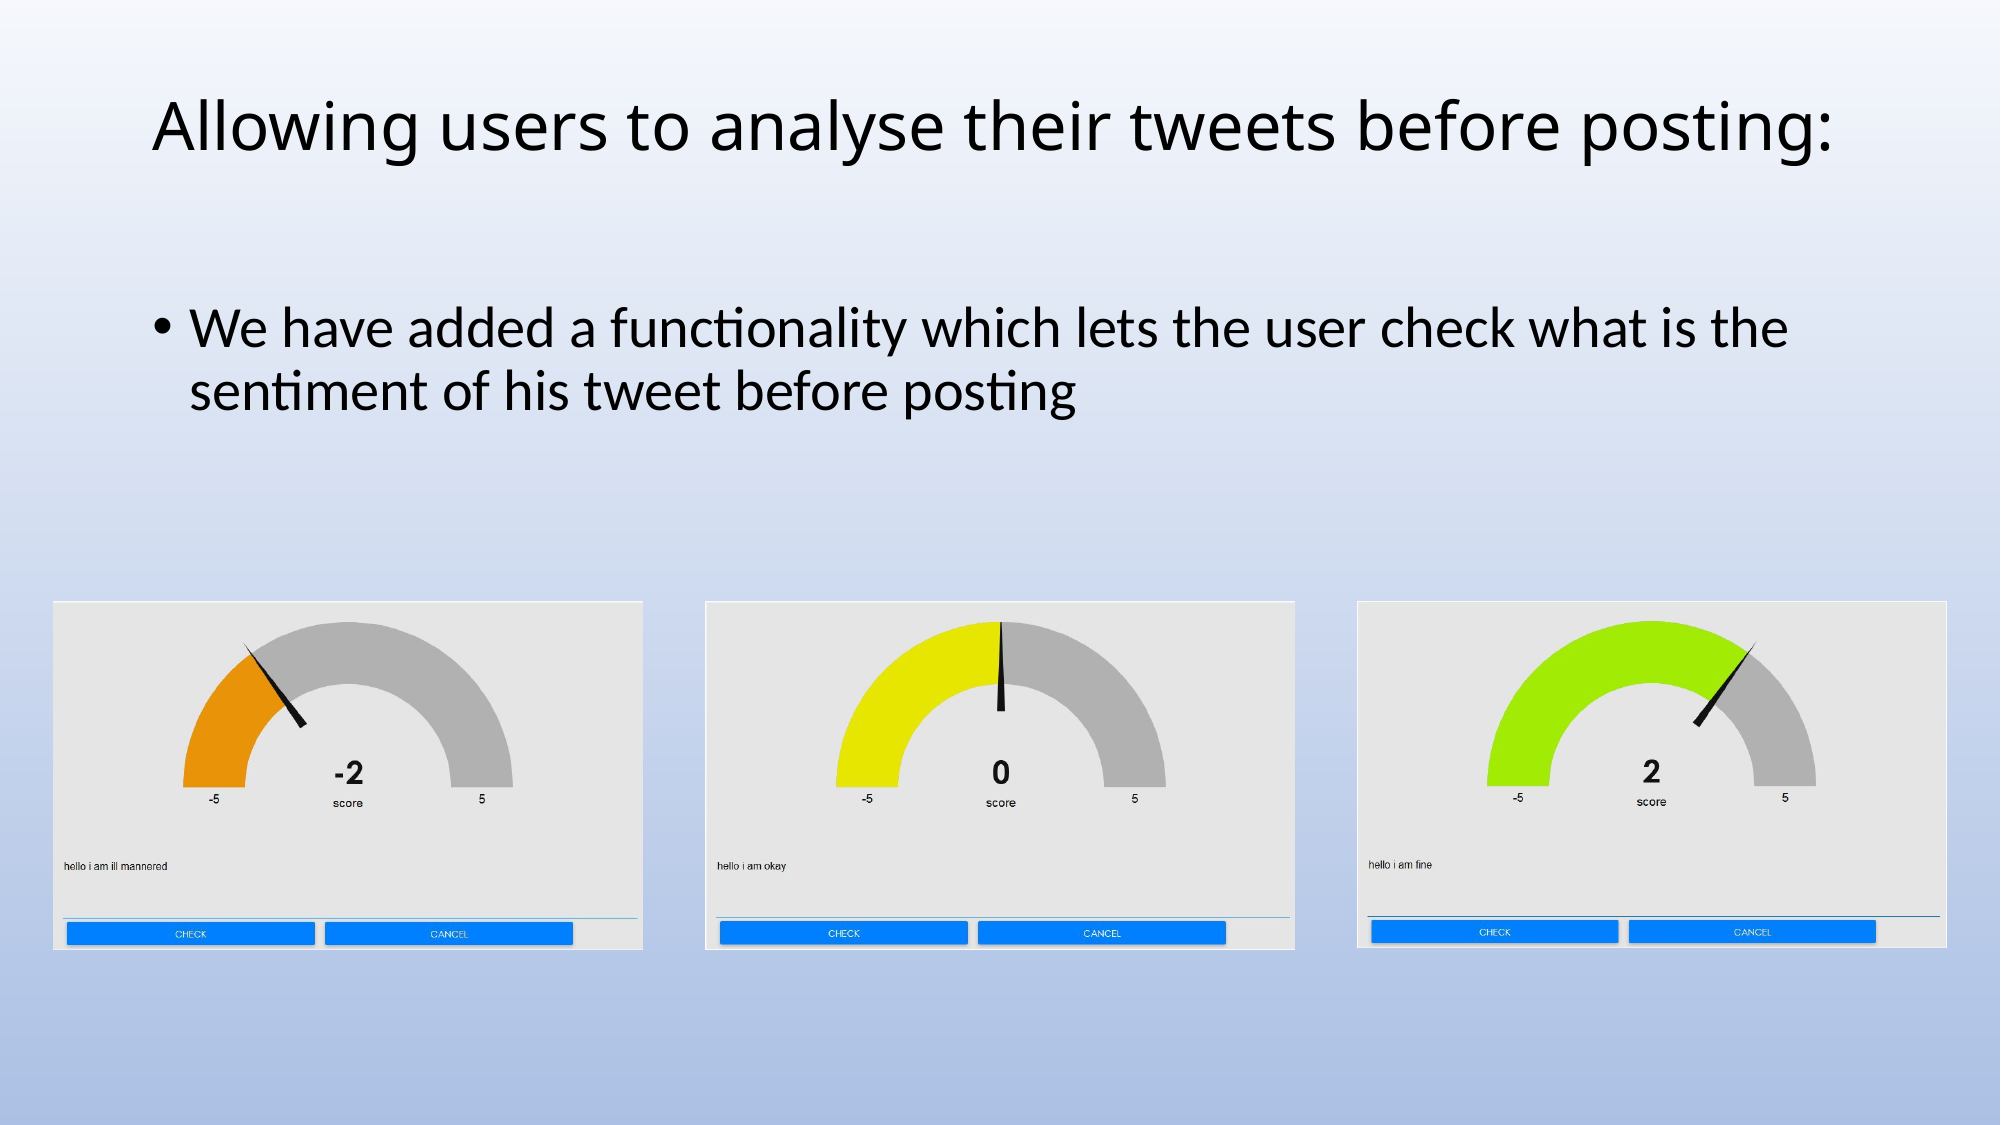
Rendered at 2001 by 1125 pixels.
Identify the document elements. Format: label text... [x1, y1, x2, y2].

list We have added a functionality which lets the user check what is the sentiment of his tweet before posting [137, 289, 1863, 437]
picture [705, 601, 1295, 950]
picture [1356, 601, 1947, 948]
picture [53, 601, 643, 950]
title Allowing users to analyse their tweets before posting: [137, 59, 1863, 278]
